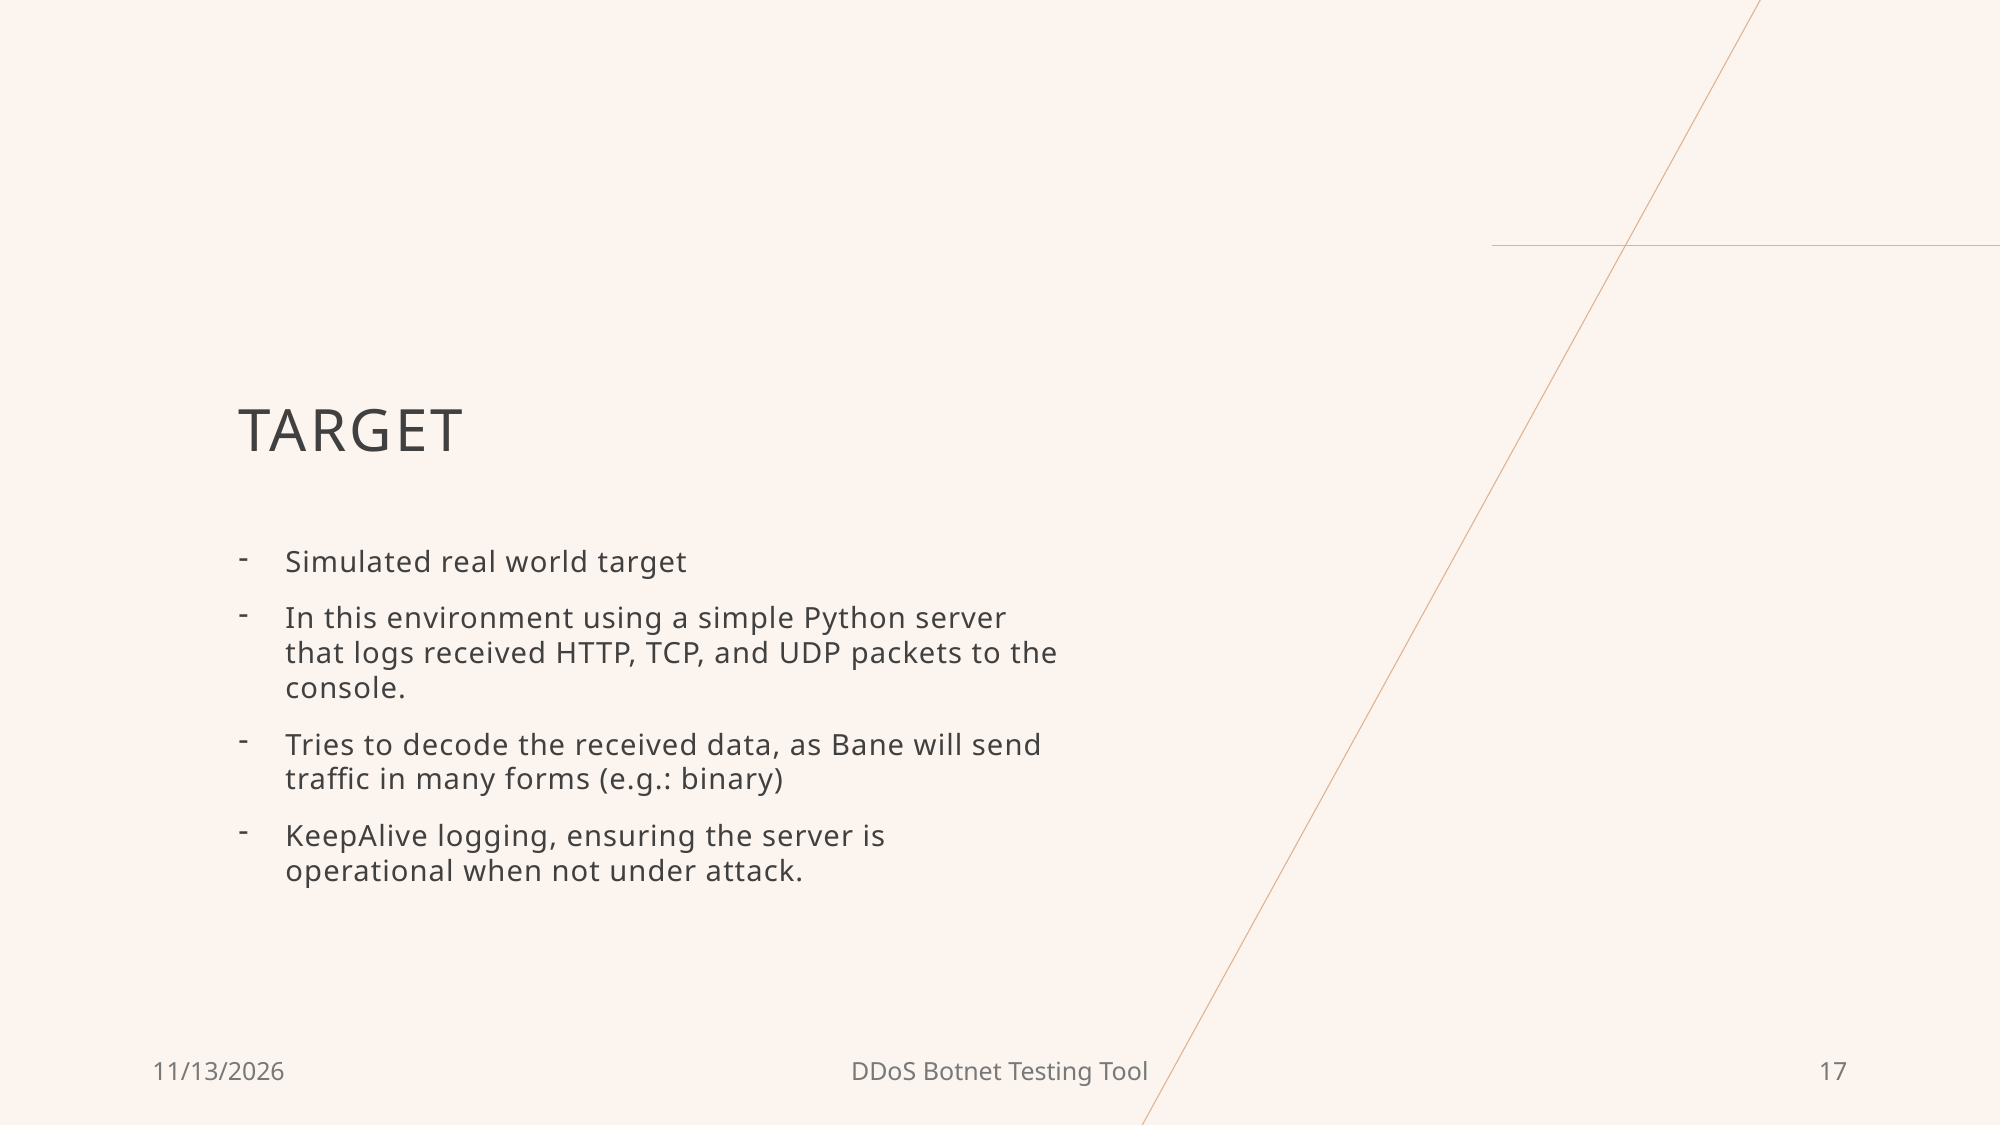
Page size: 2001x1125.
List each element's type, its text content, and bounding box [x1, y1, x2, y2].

slide_number 17 [1412, 1042, 1863, 1103]
list Simulated real world target In this environment using a simple Python server that logs received HTTP, TCP, and UDP packets to the console. Tries to decode the received data, as Bane will send traffic in many forms (e.g.: binary) KeepAlive logging, ensuring the server is operational when not under attack. [223, 536, 1079, 979]
title Target [223, 274, 1062, 472]
footer DDoS Botnet Testing Tool [662, 1042, 1338, 1103]
slide_number 10-Jan-25 [137, 1042, 588, 1103]
